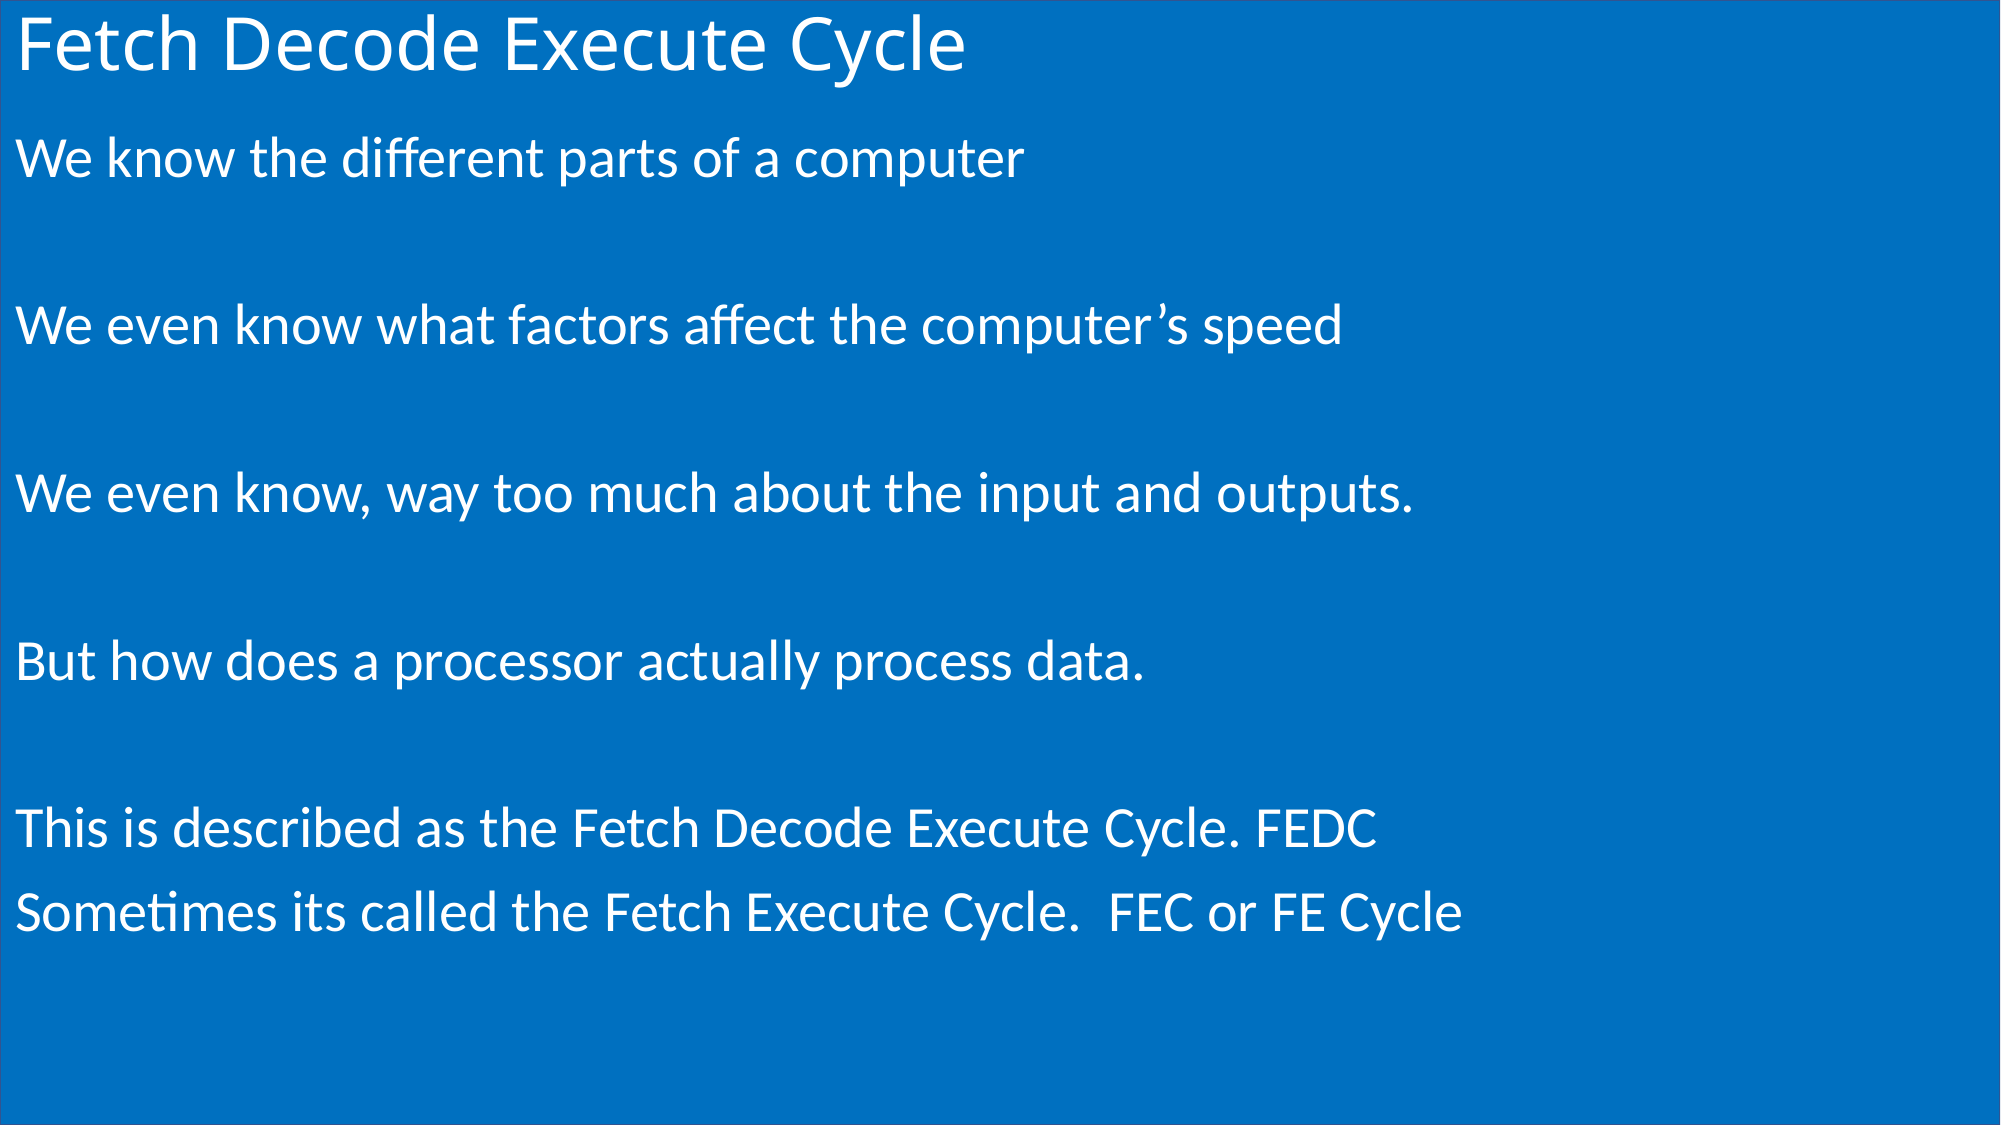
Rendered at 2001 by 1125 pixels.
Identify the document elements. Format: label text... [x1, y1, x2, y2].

list We know the different parts of a computer We even know what factors affect the computer’s speed We even know, way too much about the input and outputs. But how does a processor actually process data. This is described as the Fetch Decode Execute Cycle. FEDC Sometimes its called the Fetch Execute Cycle. FEC or FE Cycle [0, 119, 2000, 1125]
title Fetch Decode Execute Cycle [0, 0, 2000, 95]
